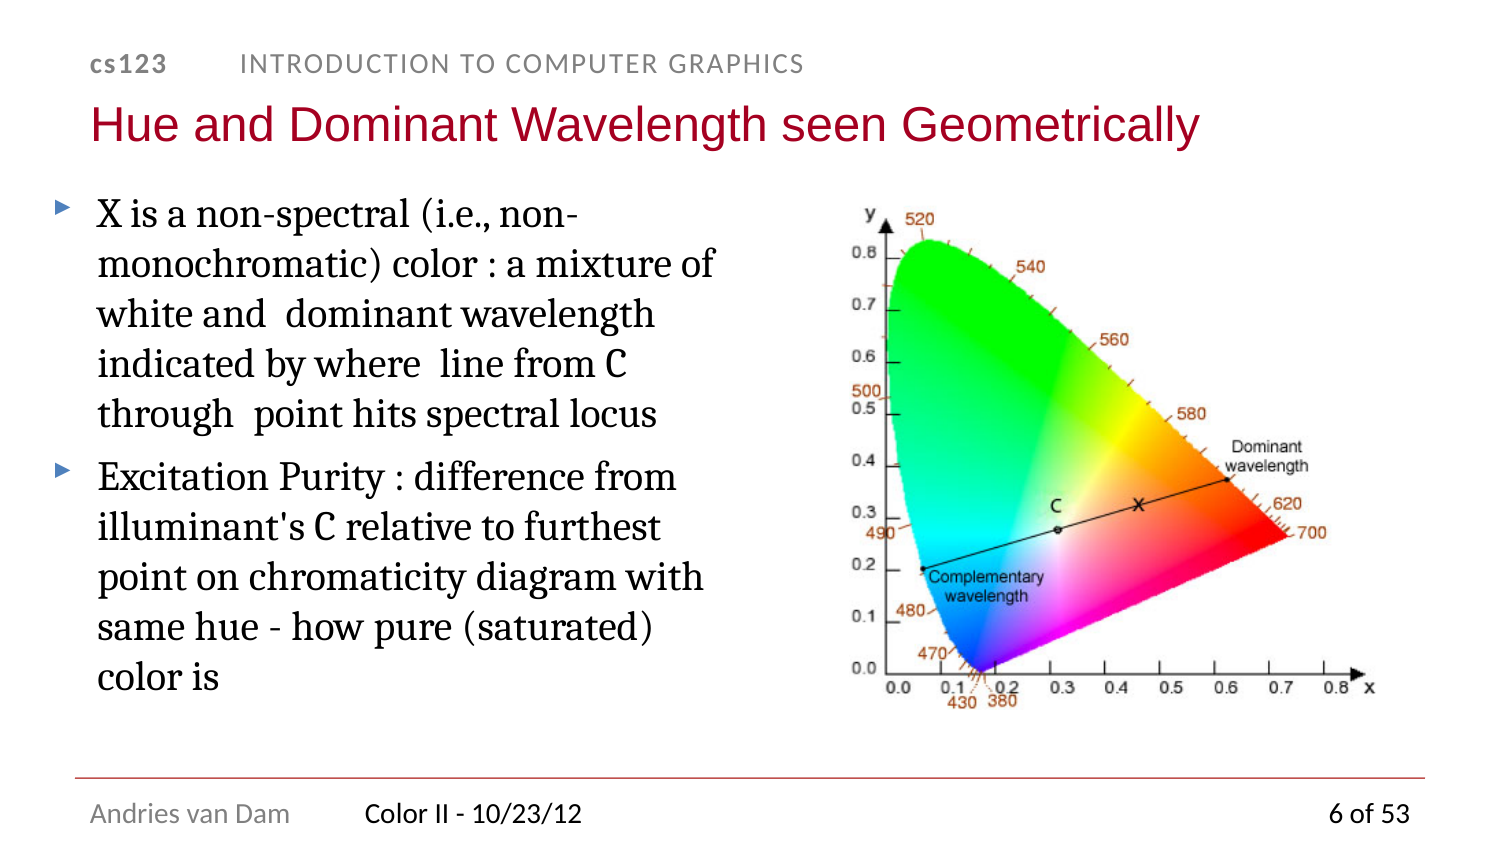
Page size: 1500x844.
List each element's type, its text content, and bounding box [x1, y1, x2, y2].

picture [849, 184, 1401, 710]
slide_number 6 of 53 [1224, 787, 1425, 827]
footer Color II - 10/23/12 [350, 787, 1213, 827]
list X is a non-spectral (i.e., non-monochromatic) color : a mixture of white and dominant wavelength indicated by where line from C through point hits spectral locus Excitation Purity : difference from illuminant's C relative to furthest point on chromaticity diagram with same hue - how pure (saturated) color is [37, 178, 763, 769]
title Hue and Dominant Wavelength seen Geometrically [75, 84, 1425, 160]
